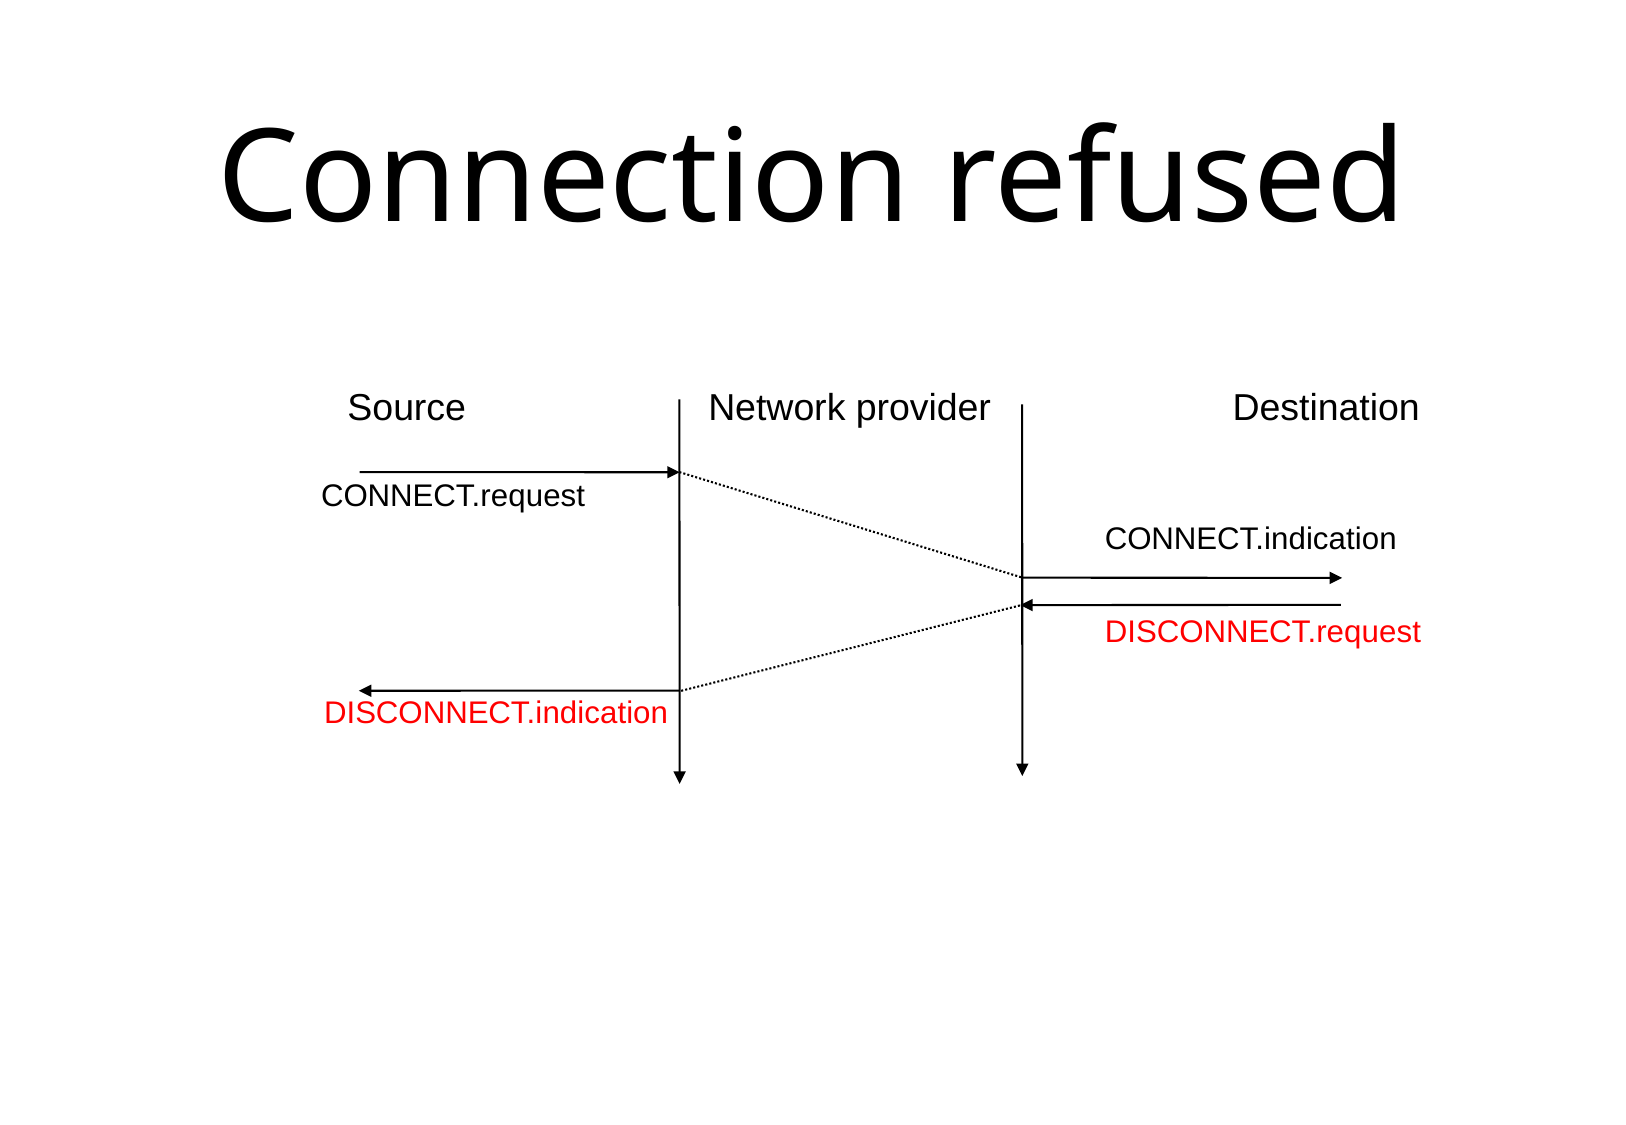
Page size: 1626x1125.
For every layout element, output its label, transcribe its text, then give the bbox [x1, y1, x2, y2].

text_box [1016, 658, 1029, 776]
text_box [1020, 604, 1424, 650]
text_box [1021, 524, 1399, 579]
text_box Source [347, 389, 467, 428]
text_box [322, 690, 680, 781]
text_box Destination [1232, 389, 1420, 428]
text_box Network provider [708, 389, 992, 428]
title Connection refused [158, 29, 1467, 311]
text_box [319, 471, 680, 514]
